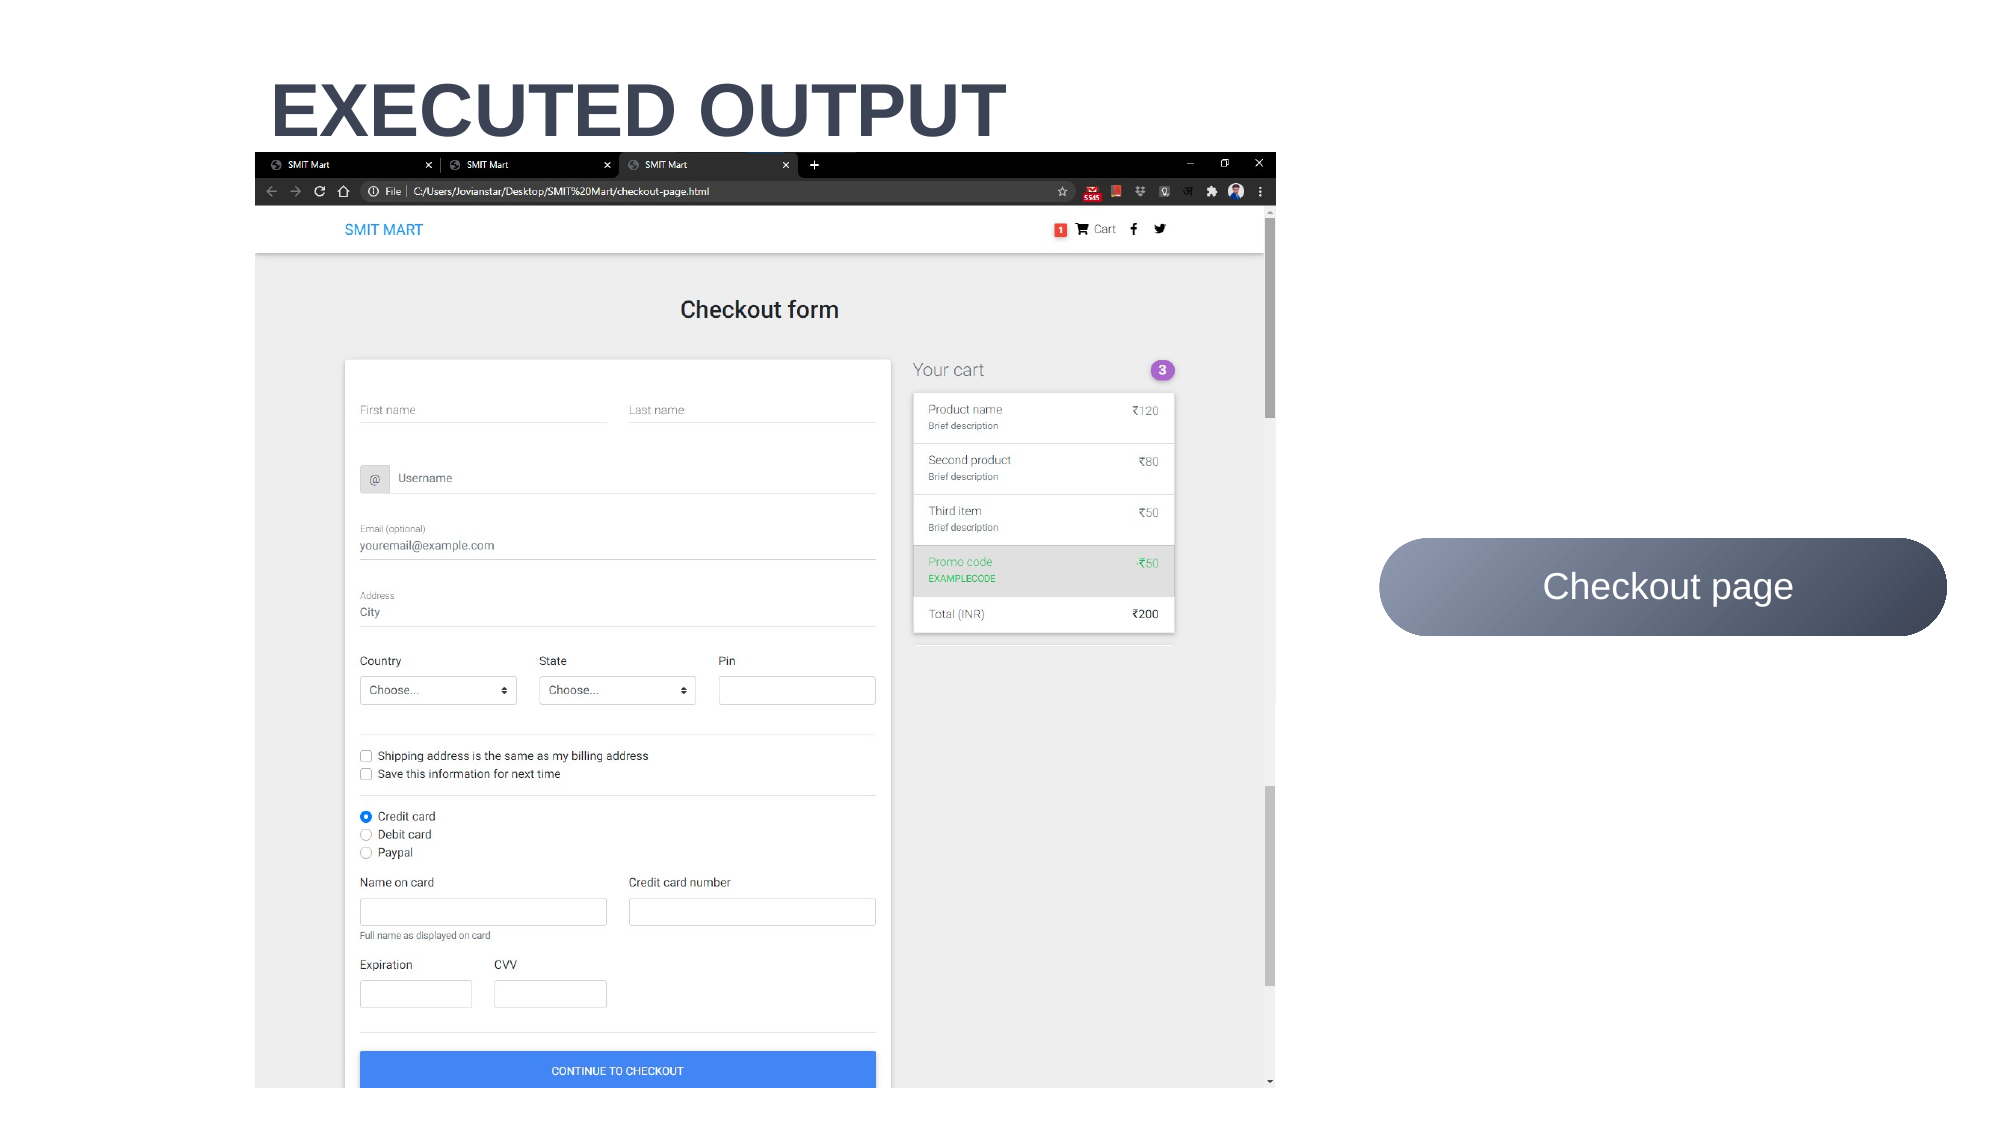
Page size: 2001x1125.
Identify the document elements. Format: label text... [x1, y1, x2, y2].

text_box EXECUTED OUTPUT [254, 29, 1745, 184]
picture [254, 152, 1276, 1088]
text_box Checkout page [1379, 538, 1947, 636]
